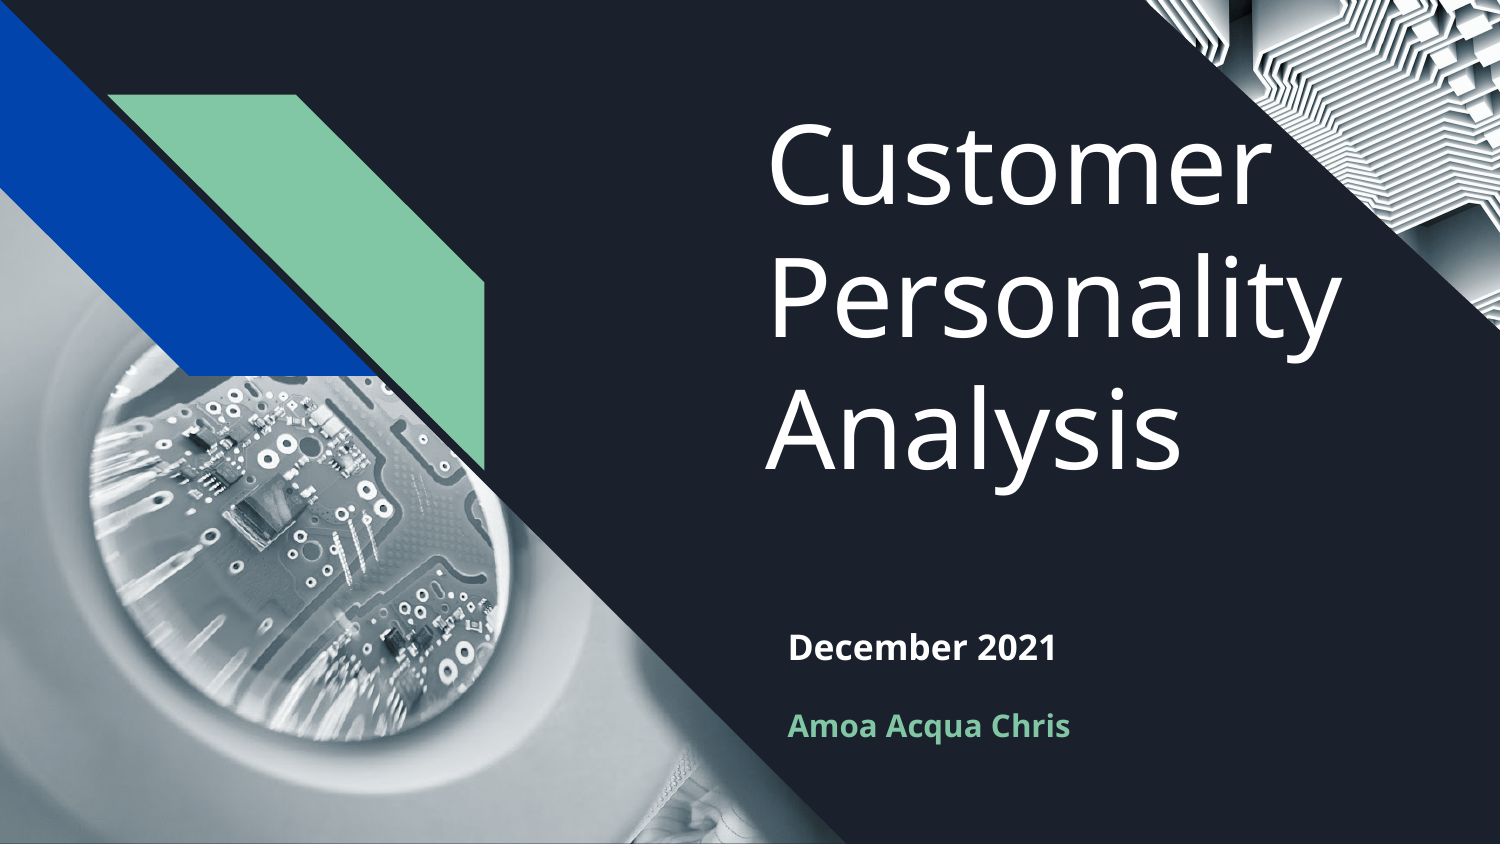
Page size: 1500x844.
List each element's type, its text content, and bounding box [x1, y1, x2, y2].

subtitle December 2021 Amoa Acqua Chris [772, 603, 1342, 687]
picture [0, 189, 847, 844]
title Customer Personality Analysis [750, 79, 1500, 339]
picture [1144, 0, 1500, 79]
